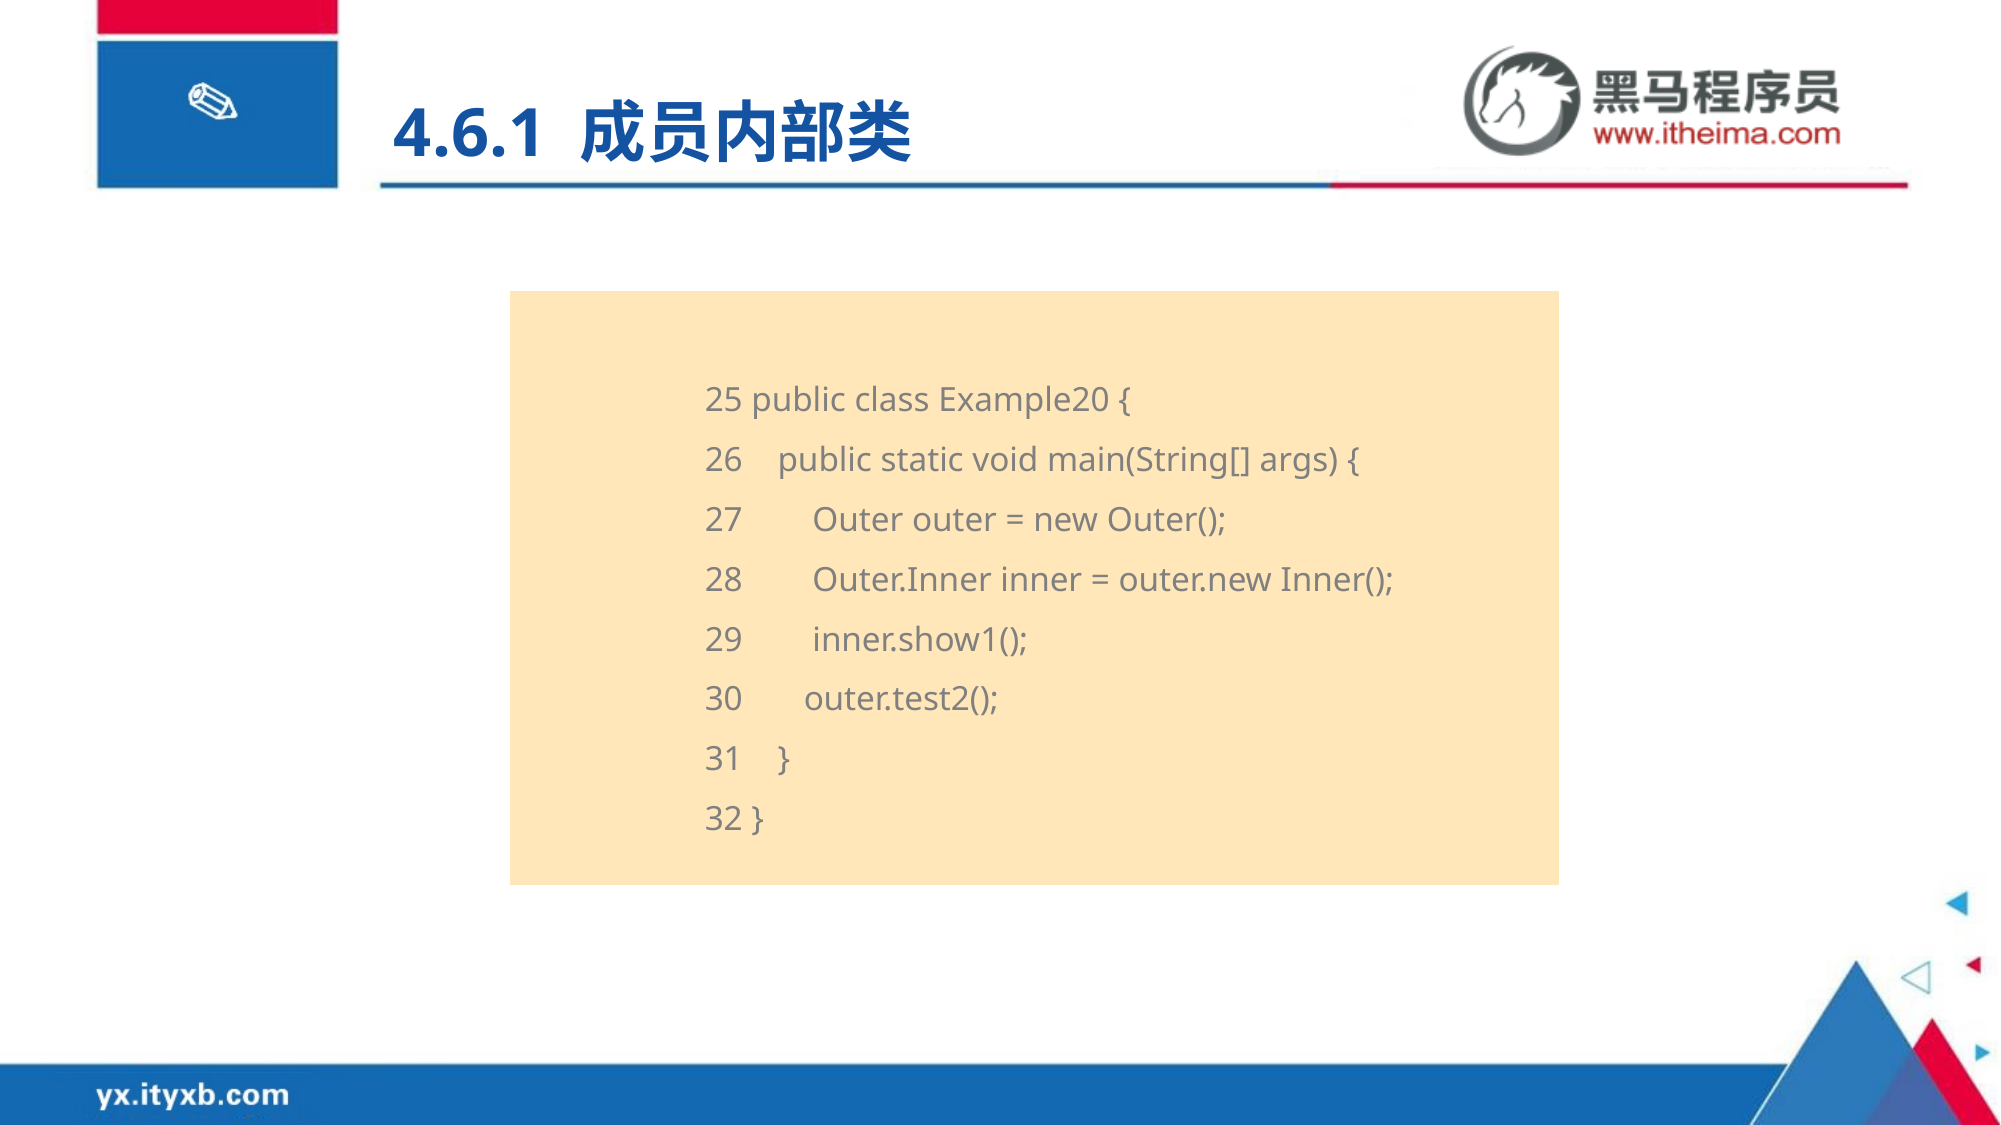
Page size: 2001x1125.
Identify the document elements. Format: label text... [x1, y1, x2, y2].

picture [0, 0, 2001, 1125]
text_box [509, 291, 1559, 885]
text_box 4.6.1 成员内部类 [379, 82, 1594, 177]
